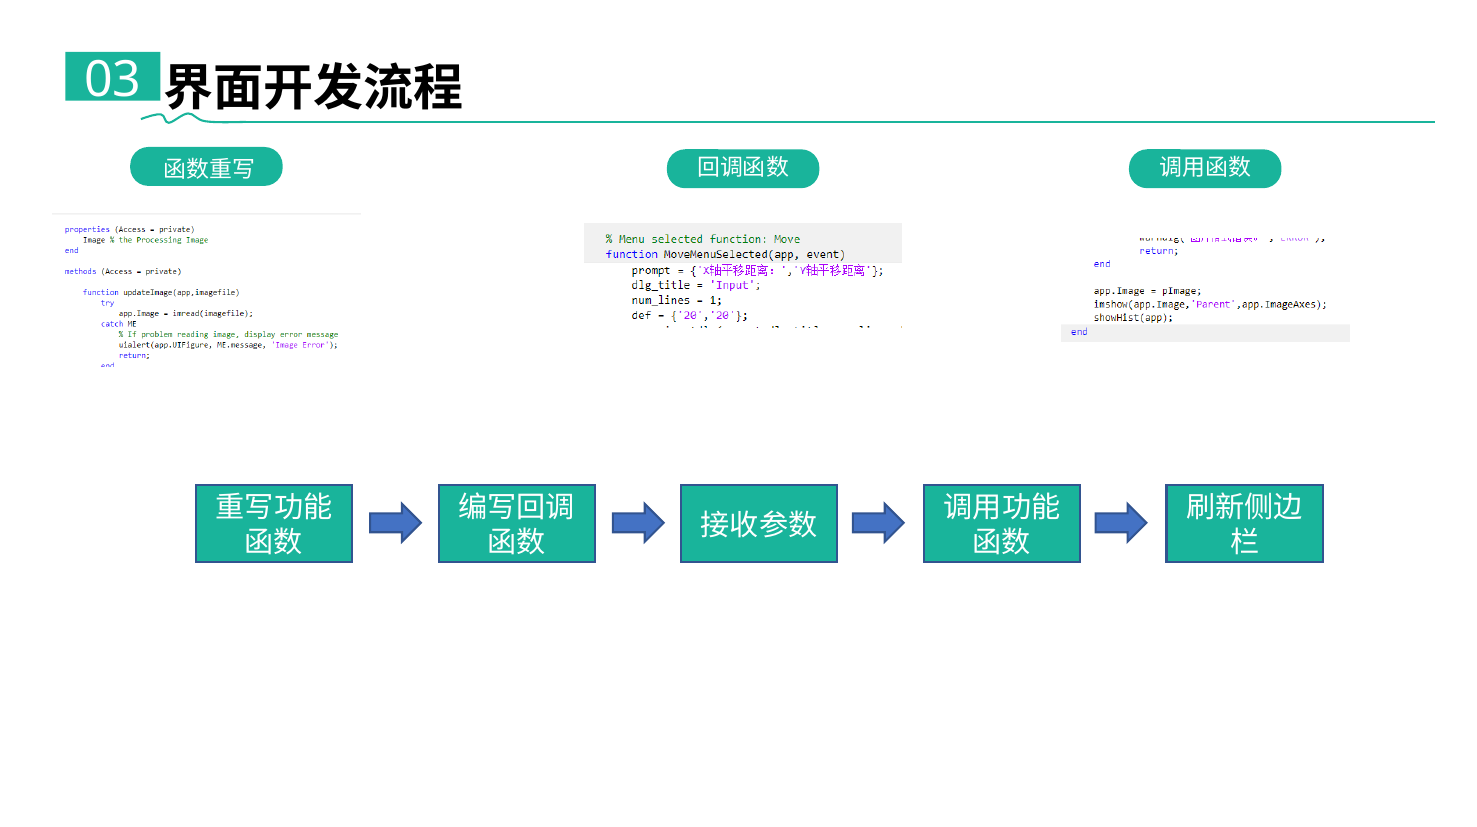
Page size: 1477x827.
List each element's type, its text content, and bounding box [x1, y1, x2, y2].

text_box [611, 501, 666, 545]
text_box 调用功能函数 [923, 484, 1081, 563]
text_box 接收参数 [680, 484, 838, 563]
text_box 界面开发流程 [148, 47, 585, 121]
text_box 重写功能函数 [195, 484, 353, 563]
text_box [369, 501, 423, 545]
picture [584, 223, 902, 328]
text_box 刷新侧边栏 [1165, 484, 1324, 563]
text_box [140, 112, 246, 124]
text_box 03 [64, 51, 161, 102]
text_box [130, 146, 286, 190]
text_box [666, 145, 820, 189]
text_box [851, 501, 906, 545]
text_box [1094, 501, 1148, 545]
text_box 编写回调函数 [438, 484, 596, 563]
picture [52, 213, 361, 367]
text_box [1128, 145, 1282, 189]
picture [1061, 238, 1350, 342]
